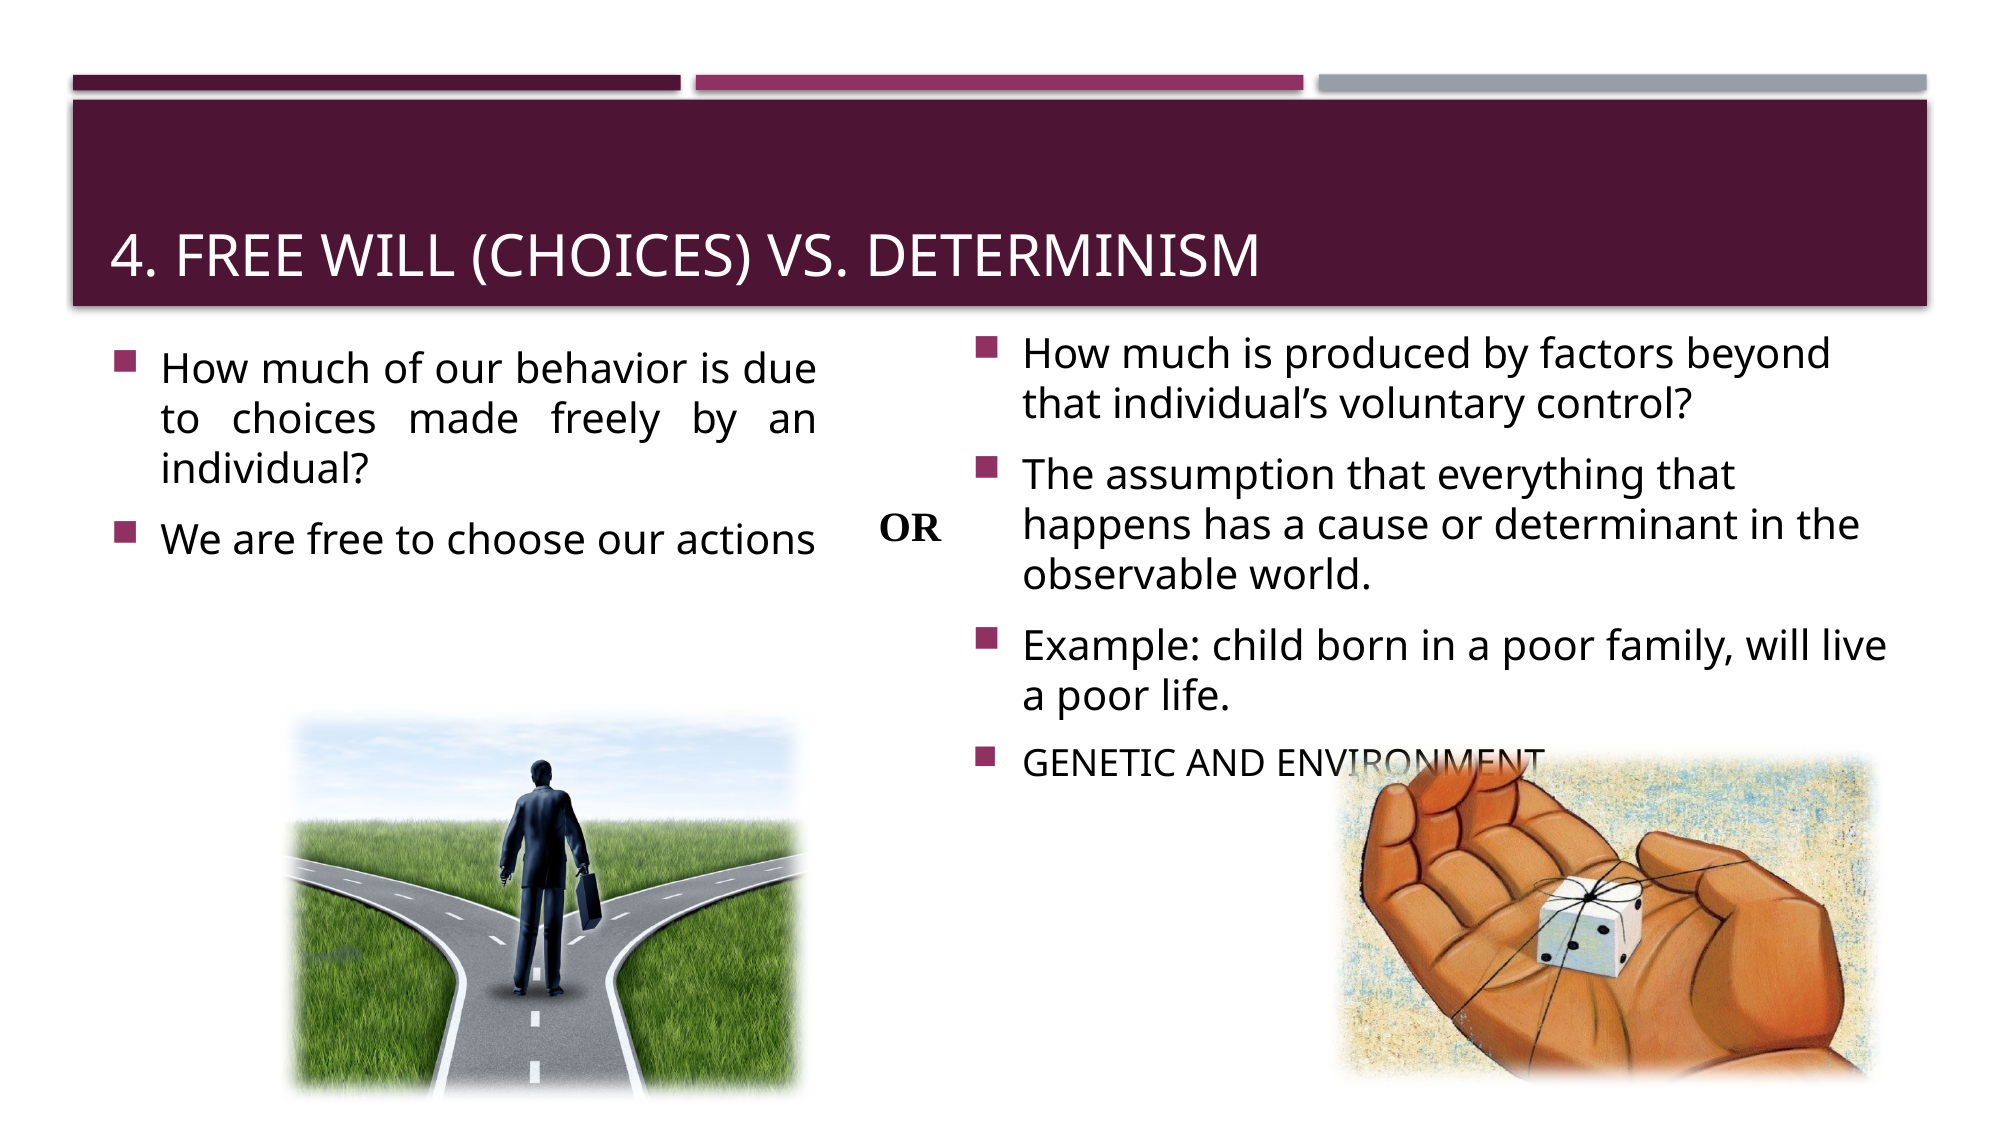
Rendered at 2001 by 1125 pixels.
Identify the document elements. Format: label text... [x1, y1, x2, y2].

picture [1327, 744, 1885, 1088]
list How much is produced by factors beyond that individual’s voluntary control? The assumption that everything that happens has a cause or determinant in the observable world. Example: child born in a poor family, will live a poor life. GENETIC AND ENVIRONMENT [956, 365, 1905, 746]
list How much of our behavior is due to choices made freely by an individual? We are free to choose our actions [95, 141, 833, 763]
text_box OR [863, 492, 957, 558]
title 4. Free will (choices) vs. determinism [95, 119, 1905, 366]
picture [278, 704, 811, 1103]
